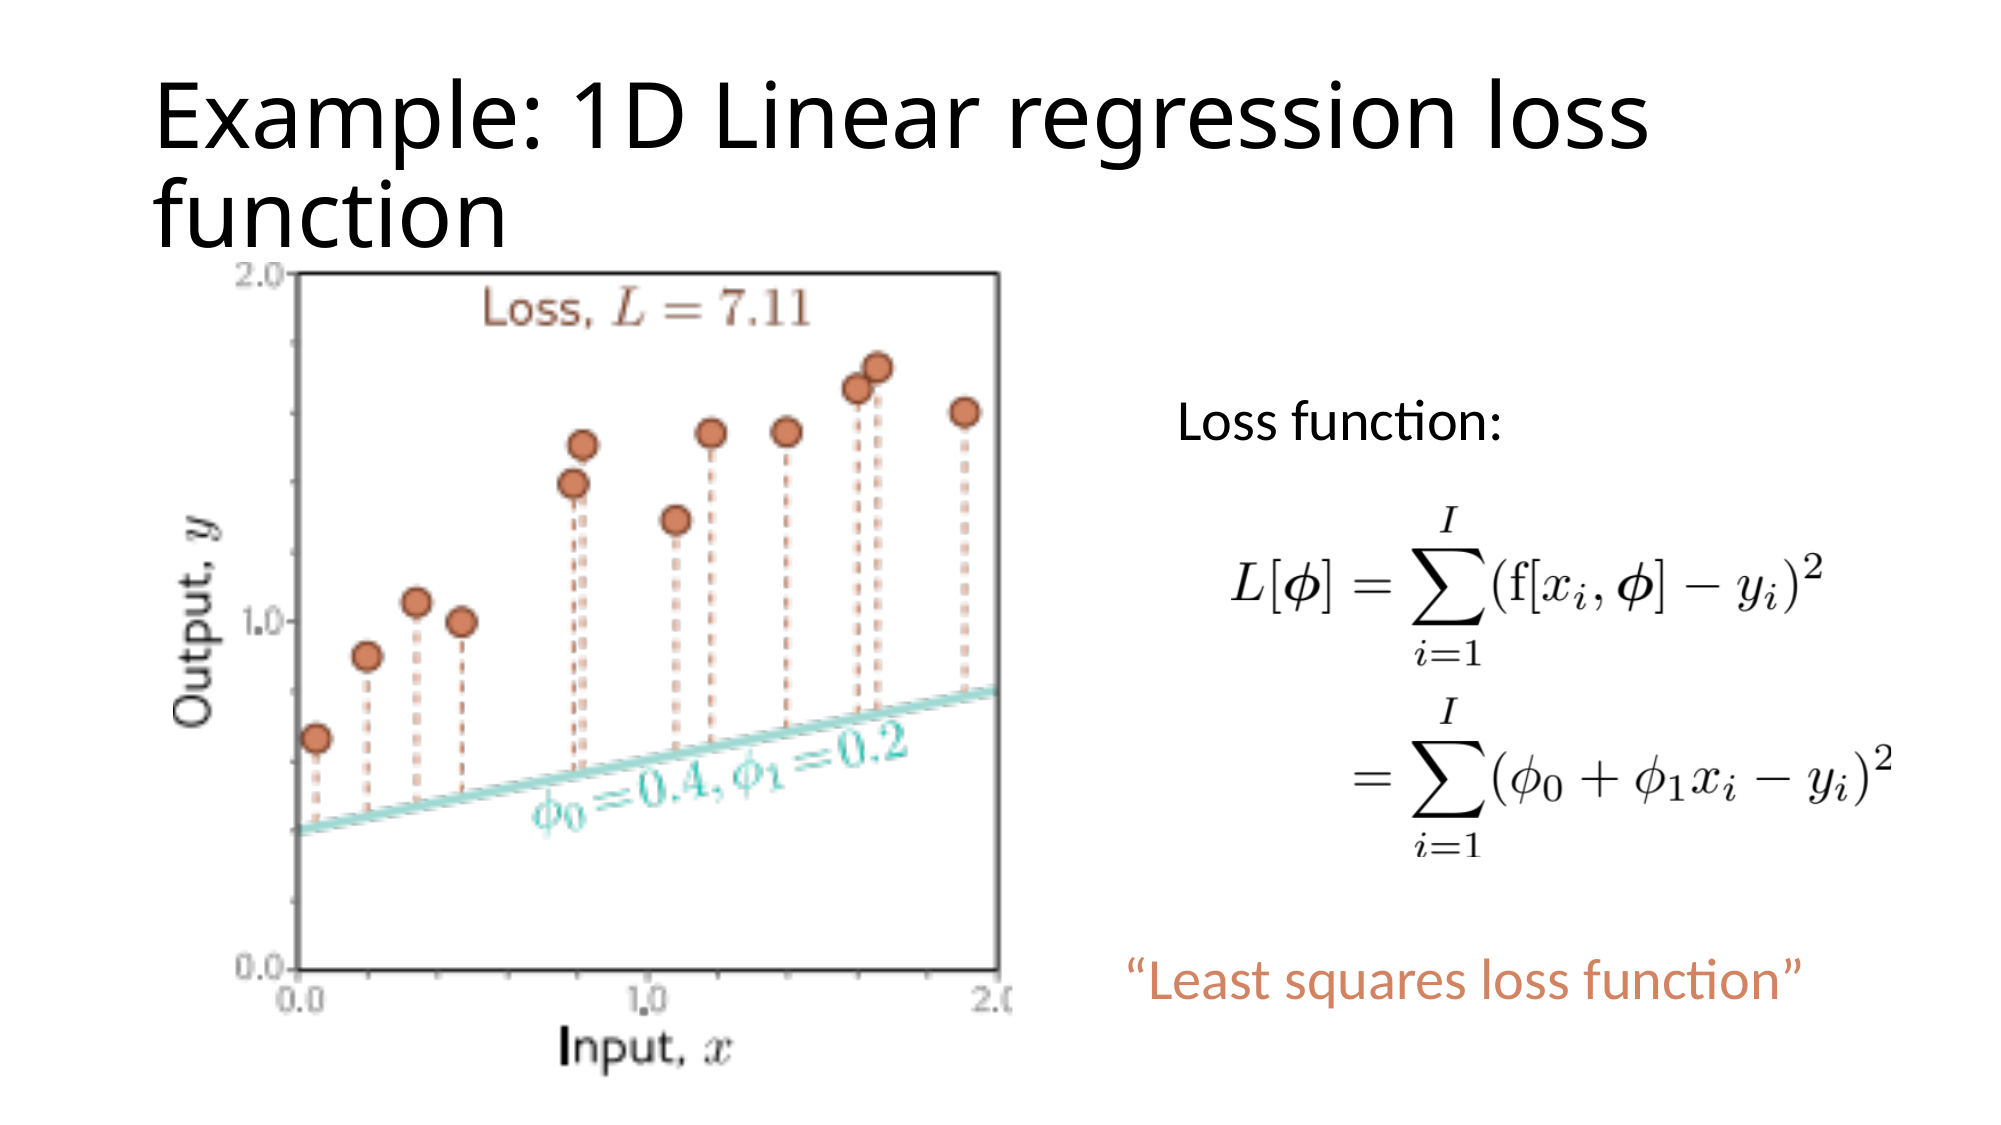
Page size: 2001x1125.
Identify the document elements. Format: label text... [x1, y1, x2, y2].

text_box “Least squares loss function” [1108, 934, 1827, 1019]
picture [1230, 505, 1892, 857]
picture [173, 262, 1013, 1078]
title Example: 1D Linear regression loss function [137, 59, 1863, 278]
text_box Loss function: [1162, 375, 1597, 460]
